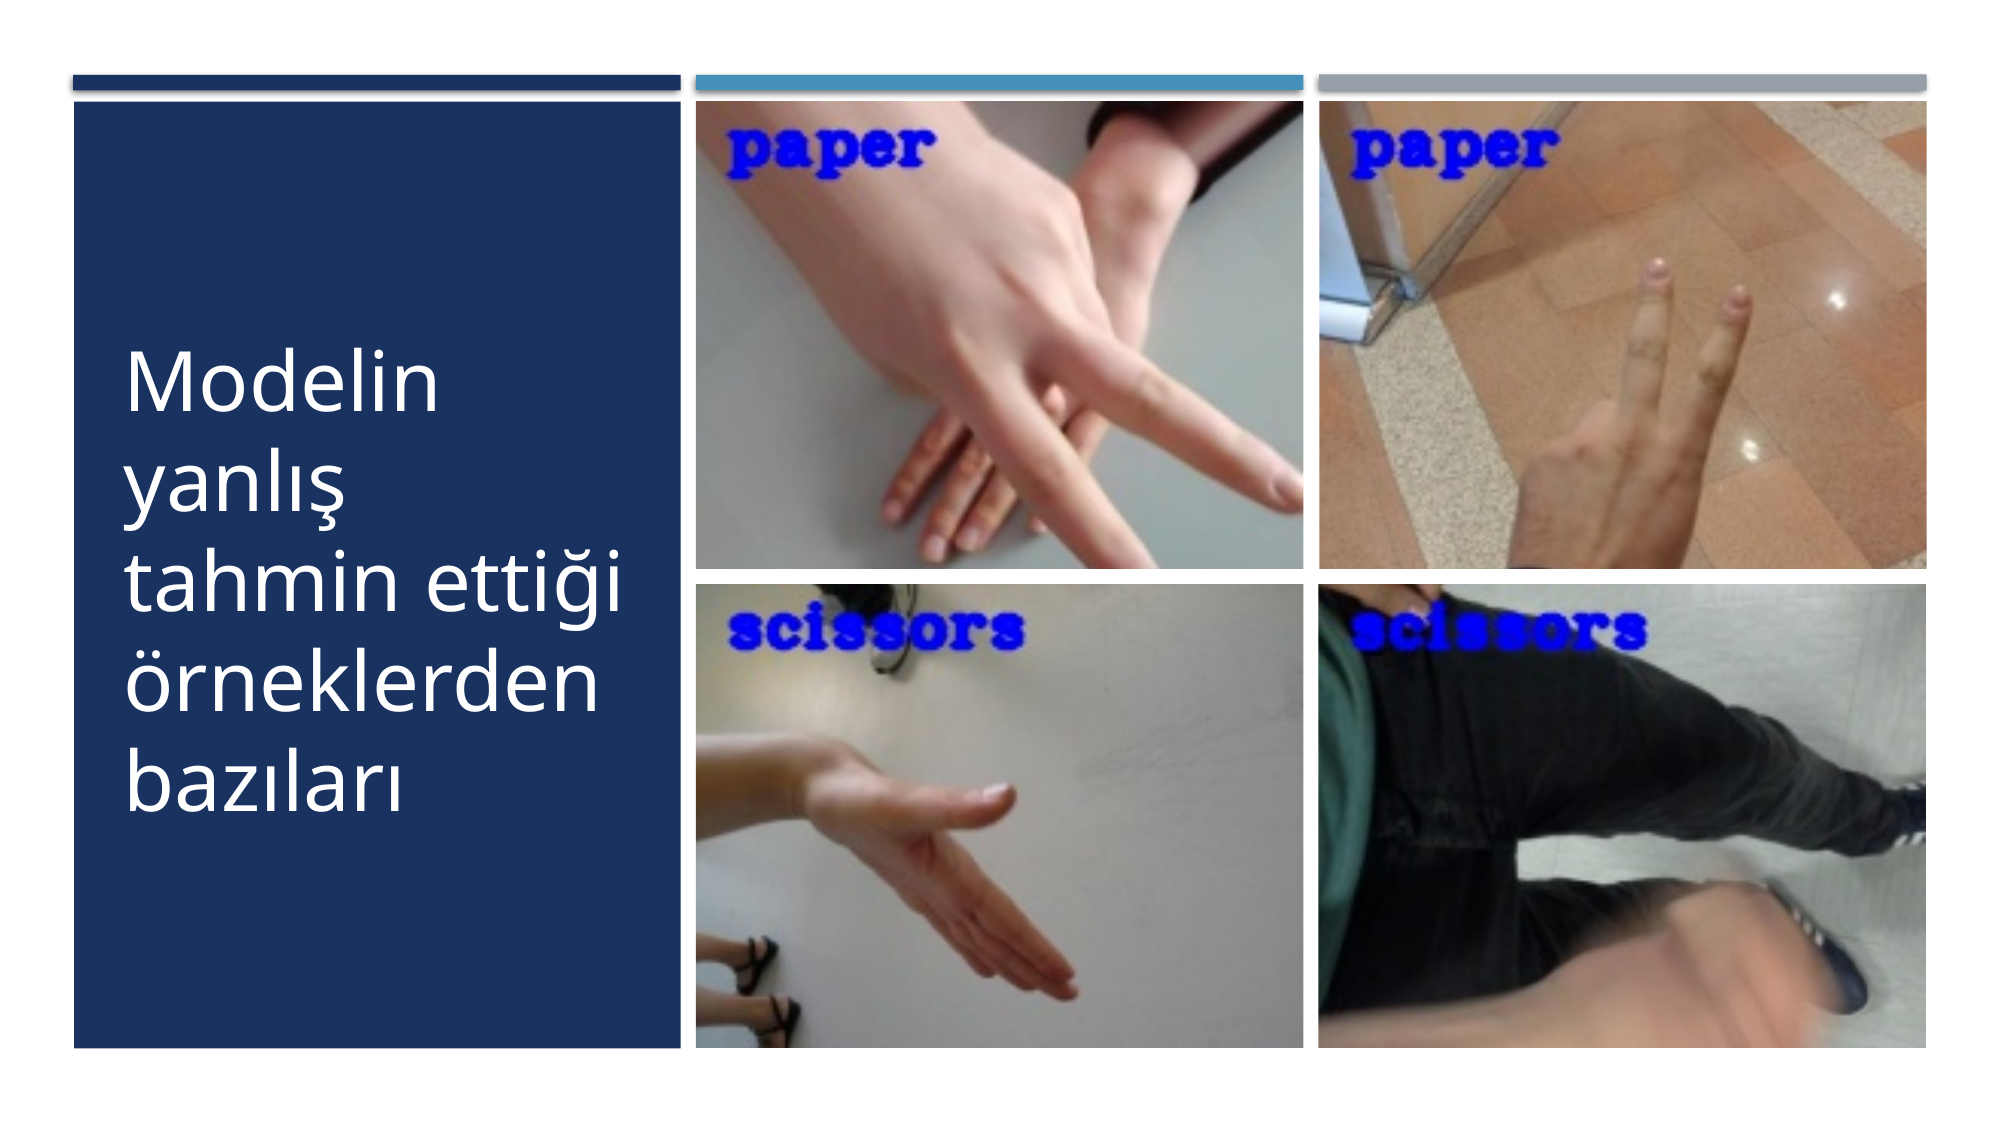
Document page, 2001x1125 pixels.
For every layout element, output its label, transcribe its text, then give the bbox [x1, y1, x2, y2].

picture [1318, 101, 1928, 570]
text_box [72, 102, 682, 1050]
picture [1317, 583, 1927, 1049]
text_box [0, 0, 2000, 1125]
list Modelin yanlış tahmin ettiği örneklerden bazıları [108, 181, 650, 976]
text_box [336, 199, 907, 803]
picture [695, 101, 1304, 570]
picture [695, 583, 1304, 1049]
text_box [72, 73, 1928, 92]
